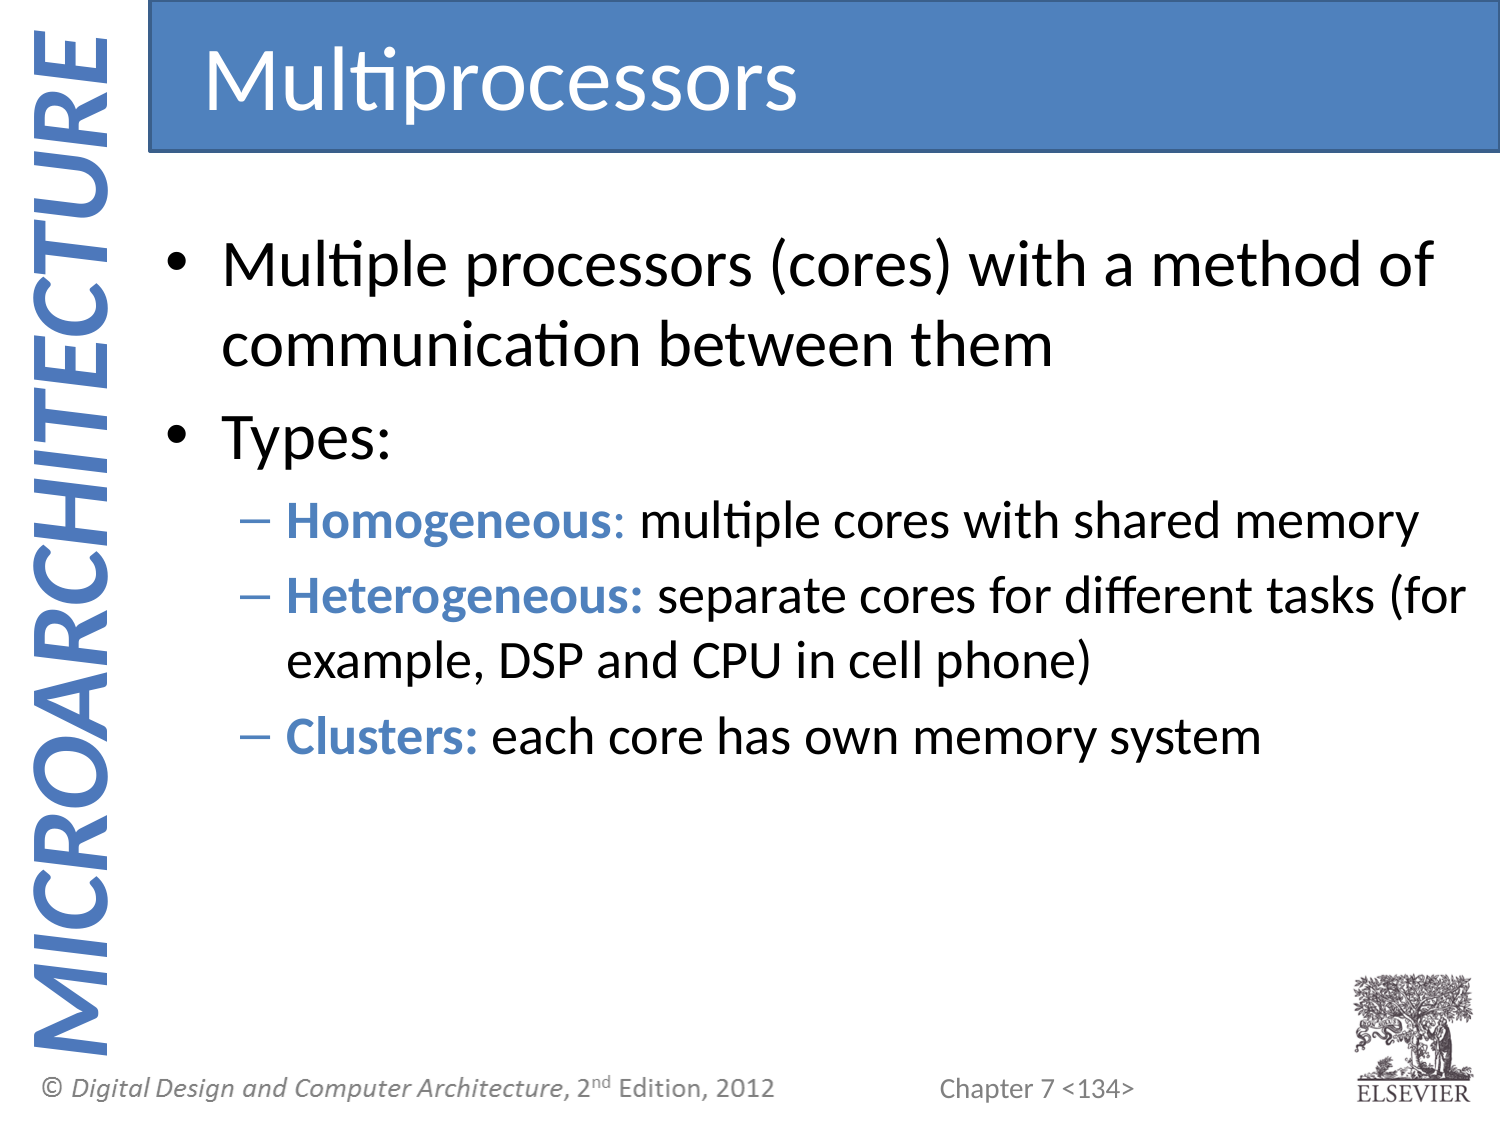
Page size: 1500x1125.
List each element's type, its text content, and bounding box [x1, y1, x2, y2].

picture [0, 0, 148, 140]
picture [45, 106, 69, 129]
text_box Multiprocessors [187, 11, 1488, 136]
list Multiple processors (cores) with a method of communication between them Types: Homogeneous: multiple cores with shared memory Heterogeneous: separate cores for different tasks (for example, DSP and CPU in cell phone) Clusters: each core has own memory system [150, 212, 1500, 955]
picture [0, 141, 1500, 1125]
